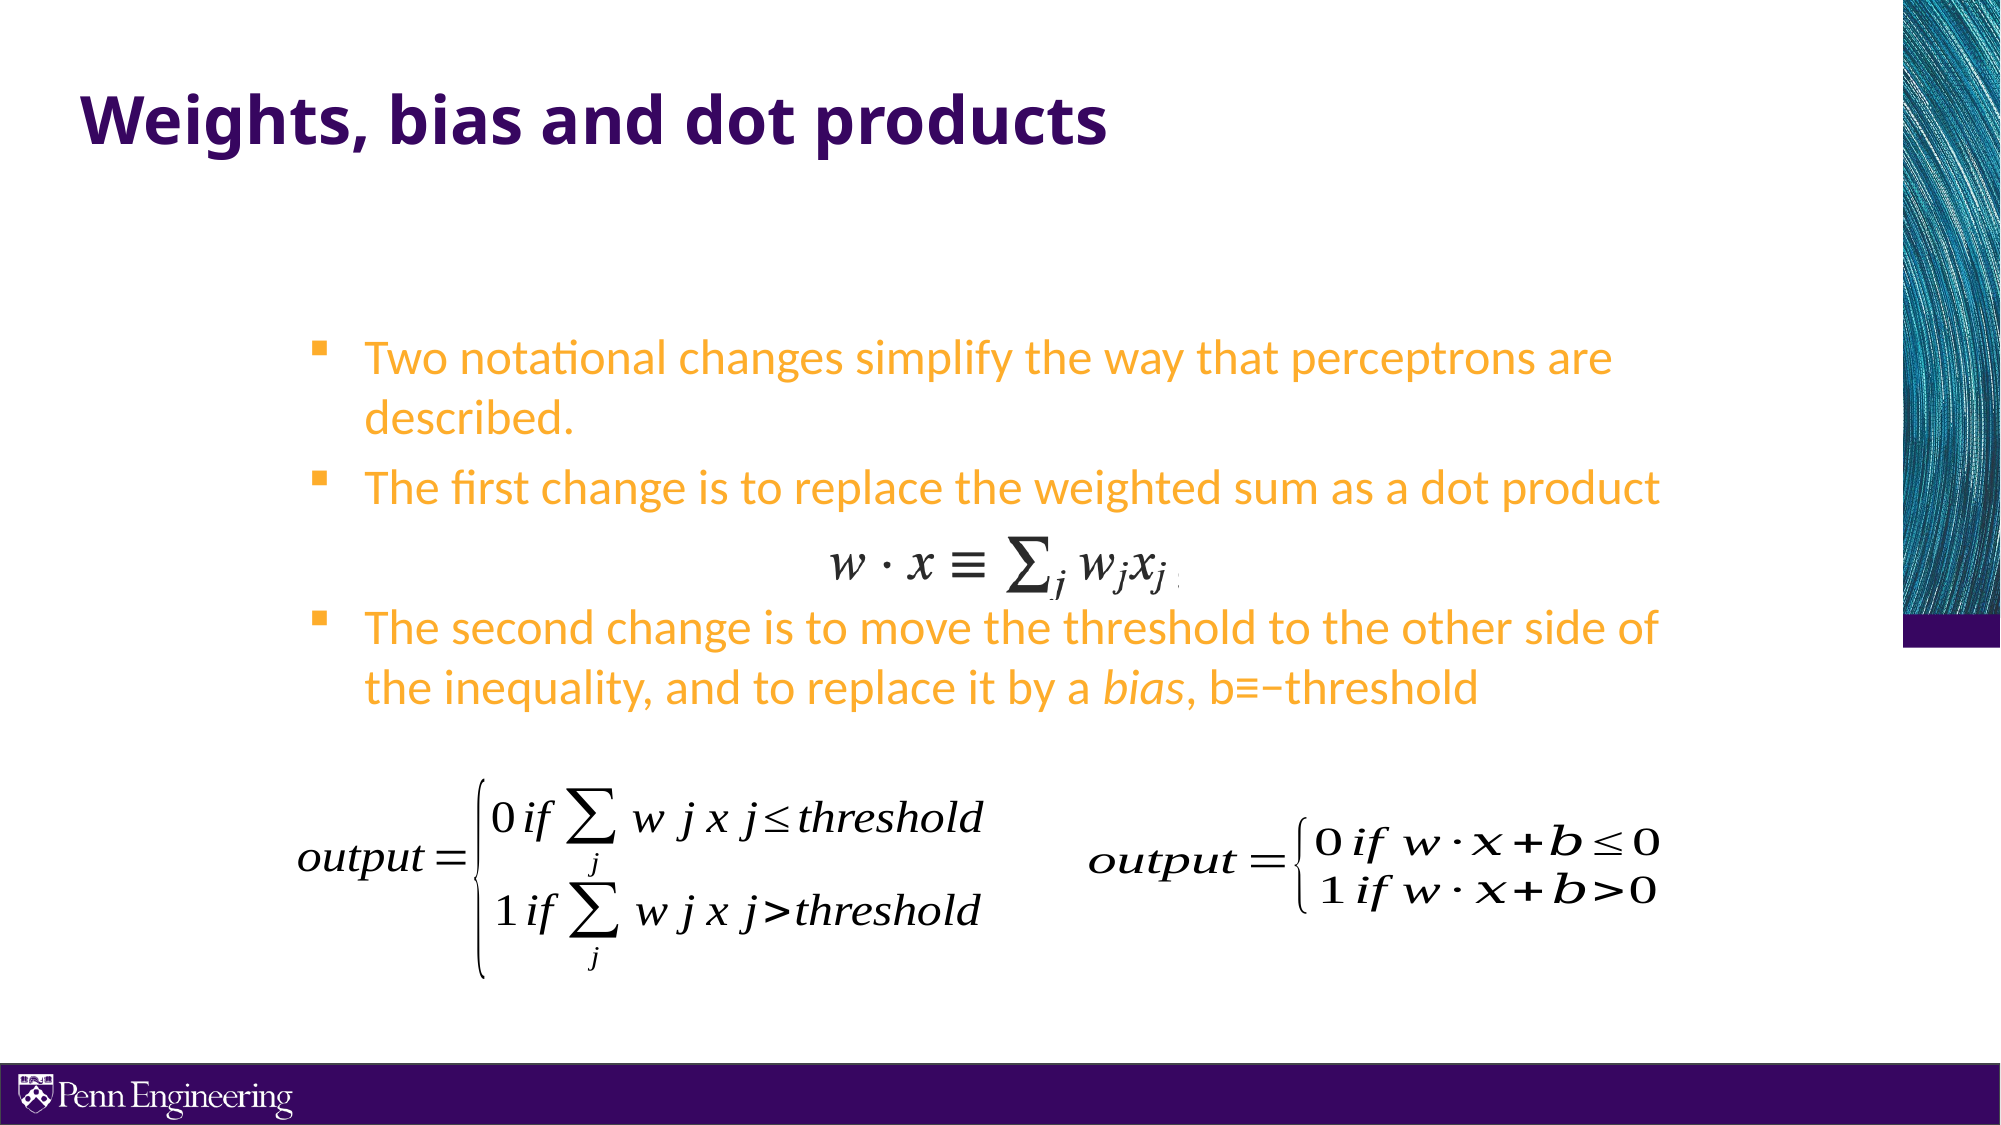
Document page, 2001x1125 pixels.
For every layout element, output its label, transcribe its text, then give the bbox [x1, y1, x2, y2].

picture [1913, 321, 1917, 333]
picture [1916, 342, 1921, 352]
picture [1903, 341, 1915, 350]
text_box Two notational changes simplify the way that perceptrons are described. The first change is to replace the weighted sum as a dot product The second change is to move the threshold to the other side of the inequality, and to replace it by a bias, b≡−threshold [296, 318, 1697, 988]
picture [1906, 362, 1912, 370]
picture [1903, 374, 1908, 384]
picture [1908, 277, 1920, 293]
picture [821, 534, 1179, 600]
picture [8, 1066, 301, 1123]
picture [1989, 0, 2001, 13]
picture [1903, 0, 2001, 618]
title Weights, bias and dot products [65, 59, 1863, 187]
picture [1962, 39, 1970, 47]
picture [1971, 53, 1979, 64]
picture [1903, 310, 1915, 339]
picture [1949, 13, 1955, 20]
picture [1903, 523, 1914, 546]
